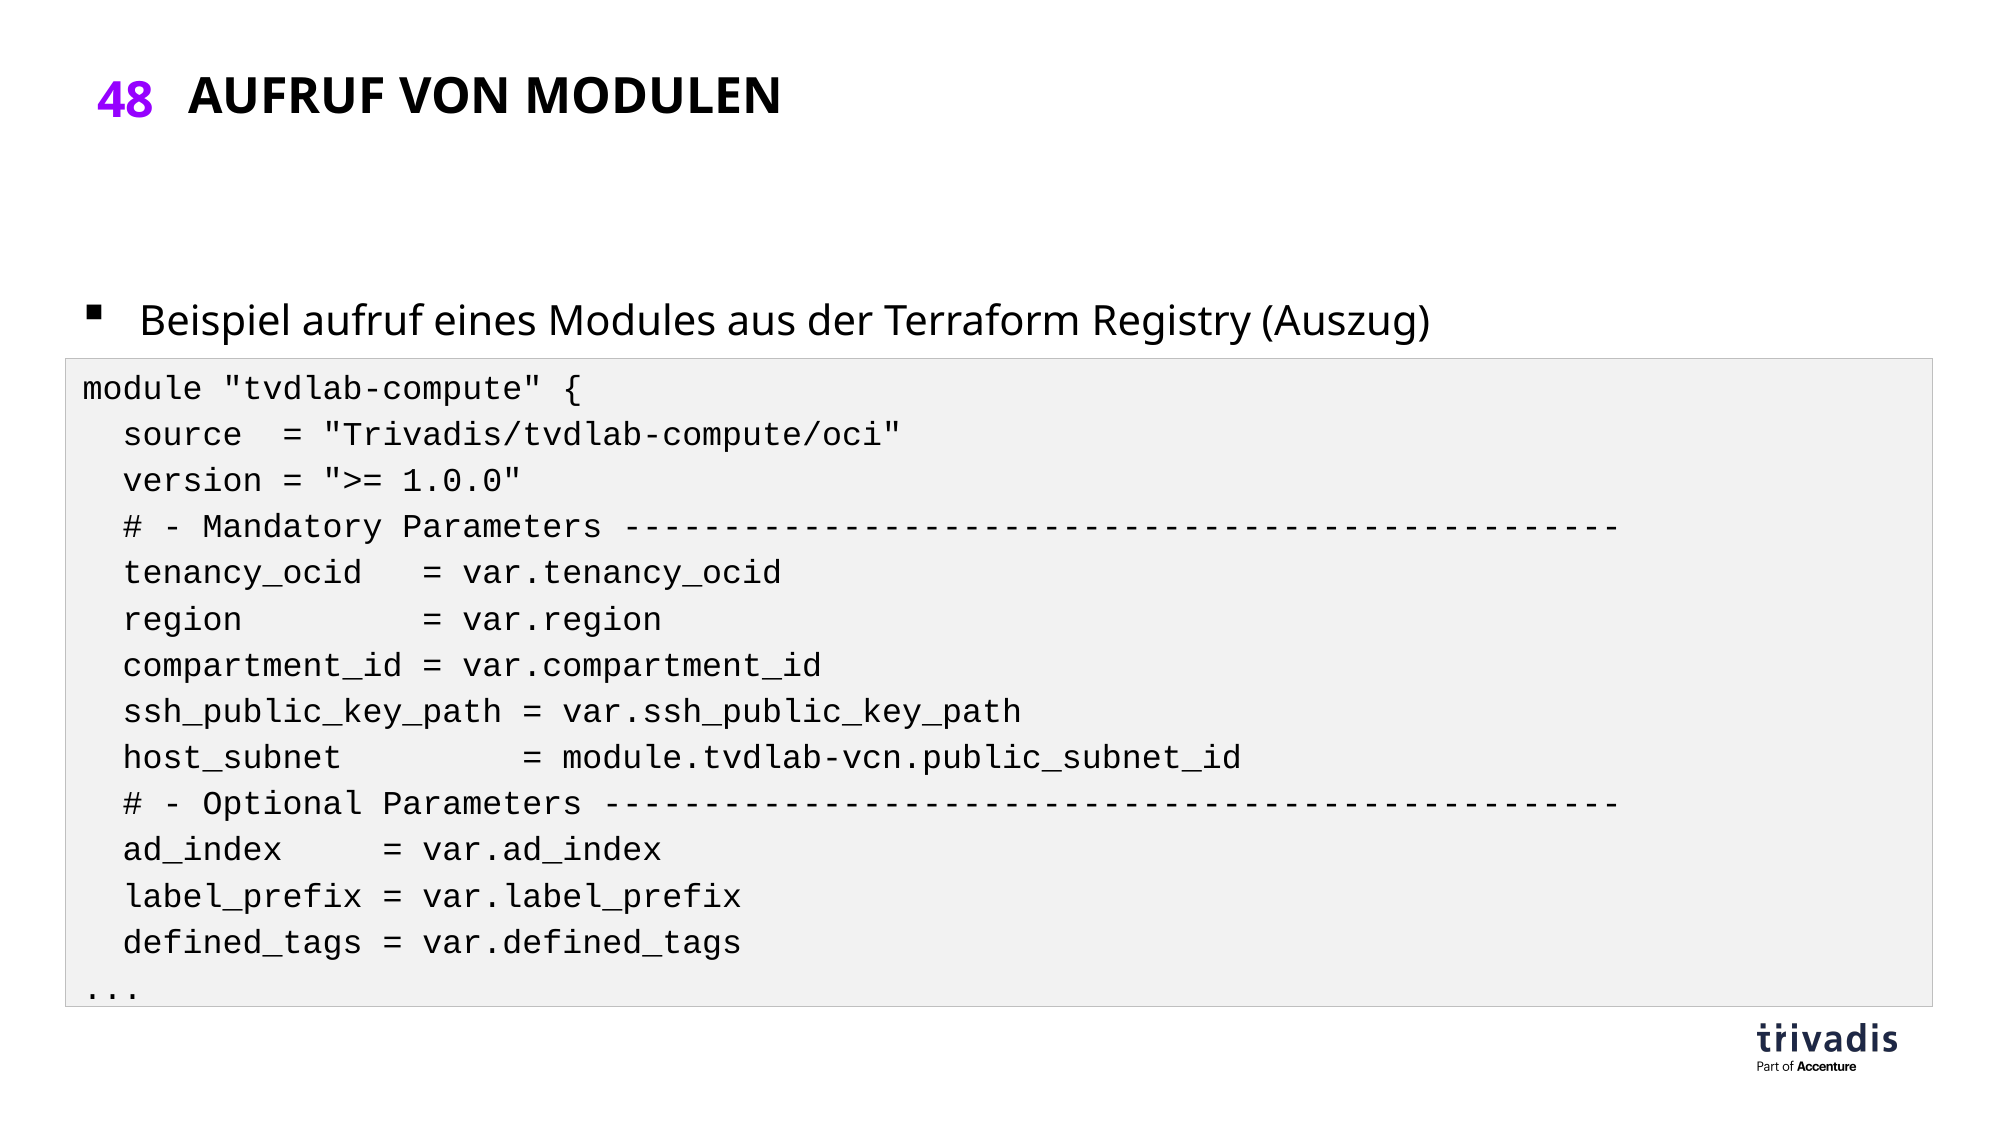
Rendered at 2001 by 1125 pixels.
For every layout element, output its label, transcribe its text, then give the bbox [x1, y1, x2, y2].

title Aufruf von Modulen [170, 63, 1933, 136]
list Beispiel aufruf eines Modules aus der Terraform Registry (Auszug) [65, 286, 1933, 359]
picture [1757, 1023, 1897, 1071]
list module "tvdlab-compute" { source = "Trivadis/tvdlab-compute/oci" version = ">= 1.0.0" # - Mandatory Parameters -------------------------------------------------- tenancy_ocid = var.tenancy_ocid region = var.region compartment_id = var.compartment_id ssh_public_key_path = var.ssh_public_key_path host_subnet = module.tvdlab-vcn.public_subnet_id # - Optional Parameters --------------------------------------------------- ad_index = var.ad_index label_prefix = var.label_prefix defined_tags = var.defined_tags ... [65, 359, 1933, 1007]
